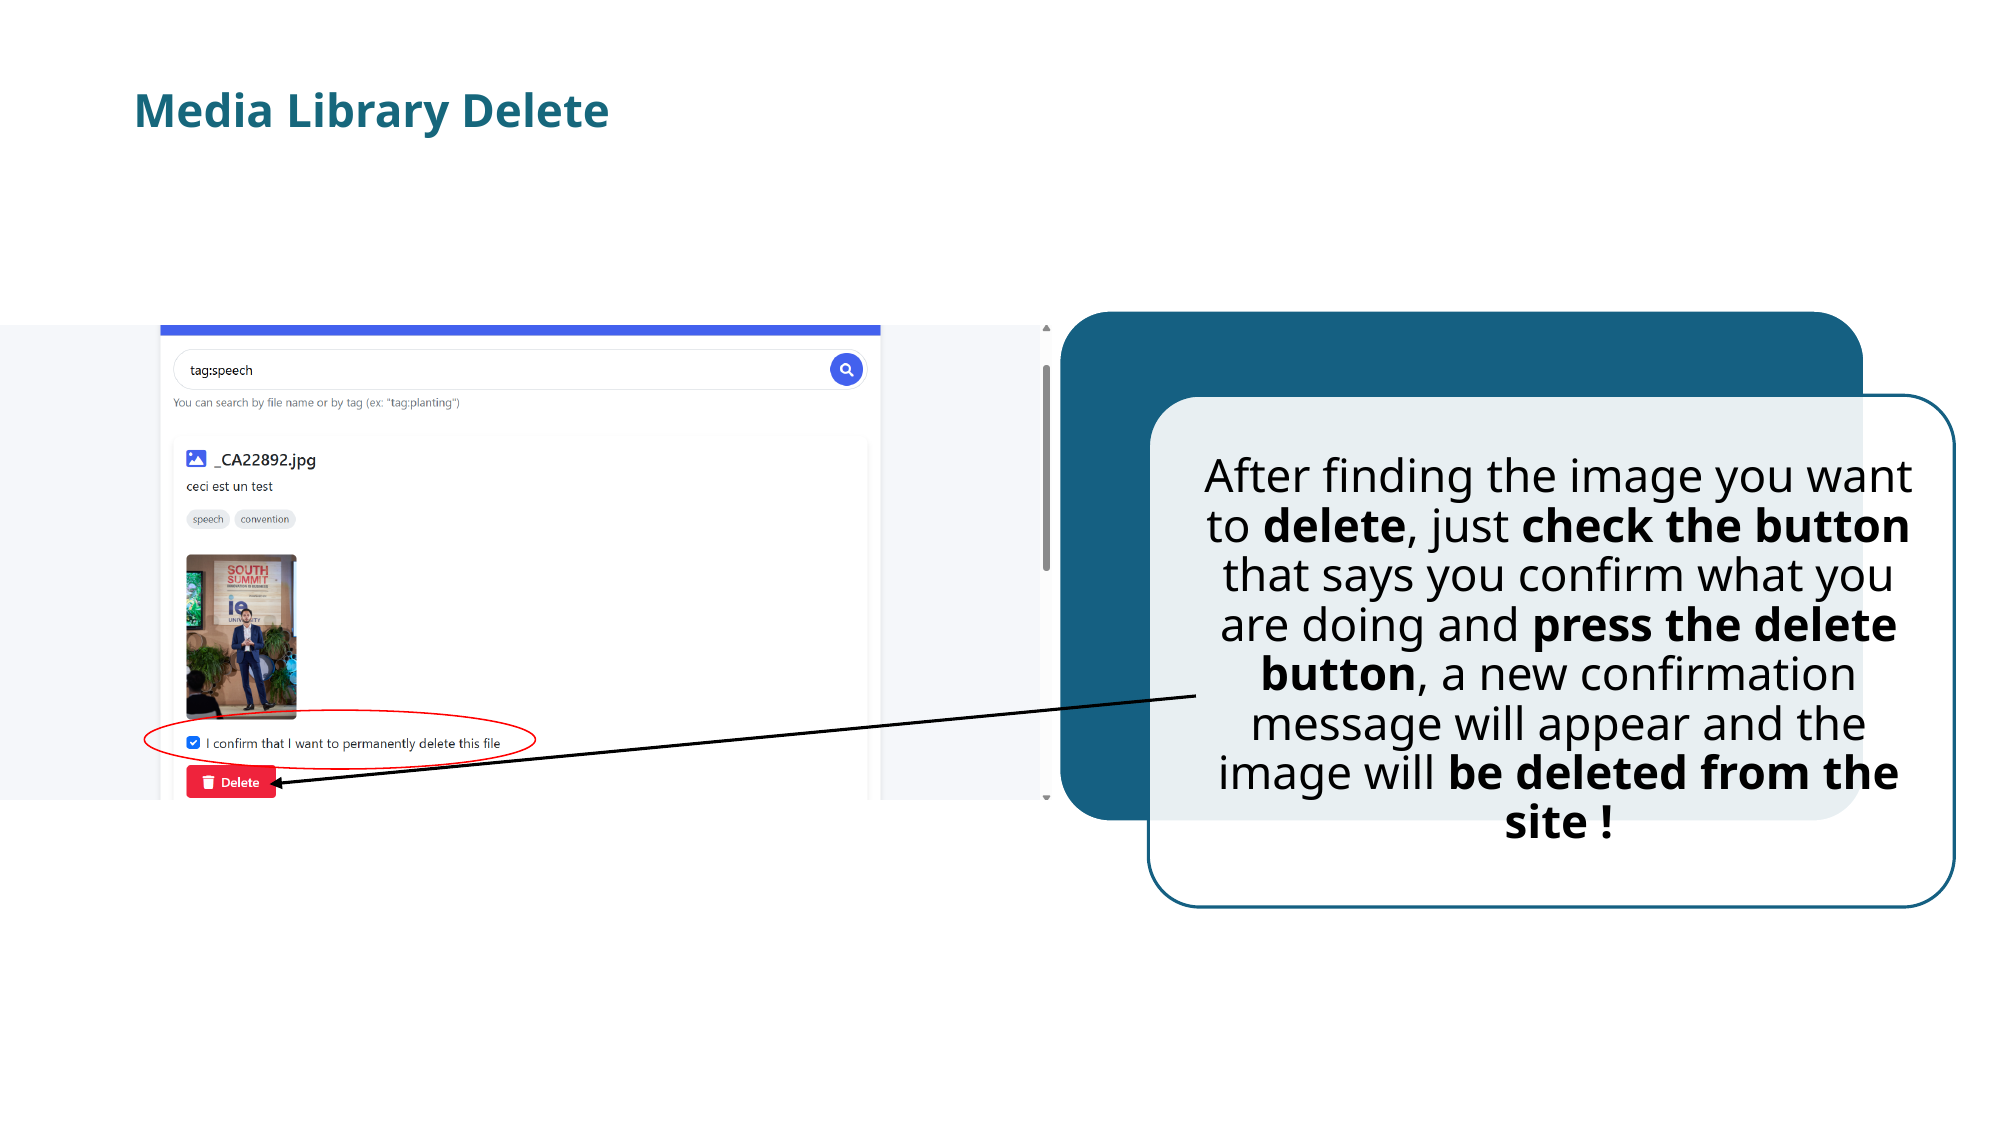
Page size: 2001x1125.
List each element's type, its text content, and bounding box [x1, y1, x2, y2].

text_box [1058, 394, 1955, 1015]
text_box Media Library Delete [118, 74, 652, 145]
picture [0, 325, 1053, 800]
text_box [269, 695, 1197, 785]
